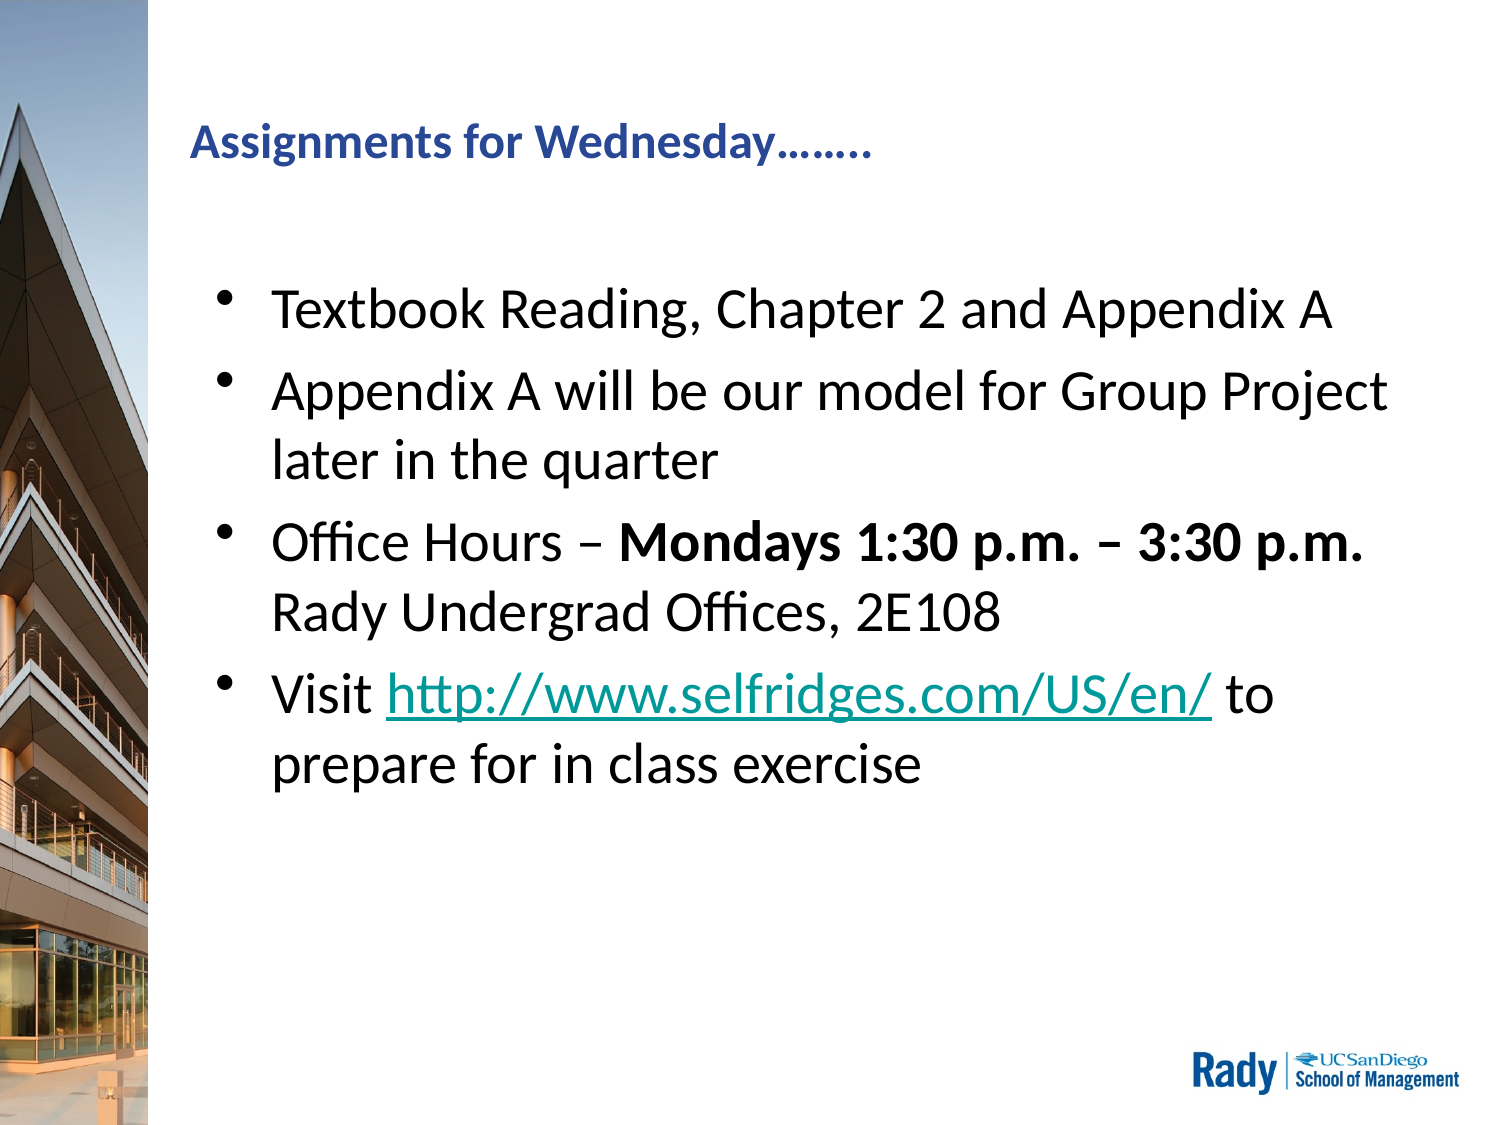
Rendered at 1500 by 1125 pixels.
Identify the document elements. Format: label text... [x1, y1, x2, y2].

picture [0, 0, 148, 1125]
picture [1187, 1044, 1463, 1101]
list Textbook Reading, Chapter 2 and Appendix A Appendix A will be our model for Group Project later in the quarter Office Hours – Mondays 1:30 p.m. – 3:30 p.m. Rady Undergrad Offices, 2E108 Visit http://www.selfridges.com/US/en/ to prepare for in class exercise [199, 262, 1426, 1006]
title Assignments for Wednesday…….. [174, 44, 1426, 233]
